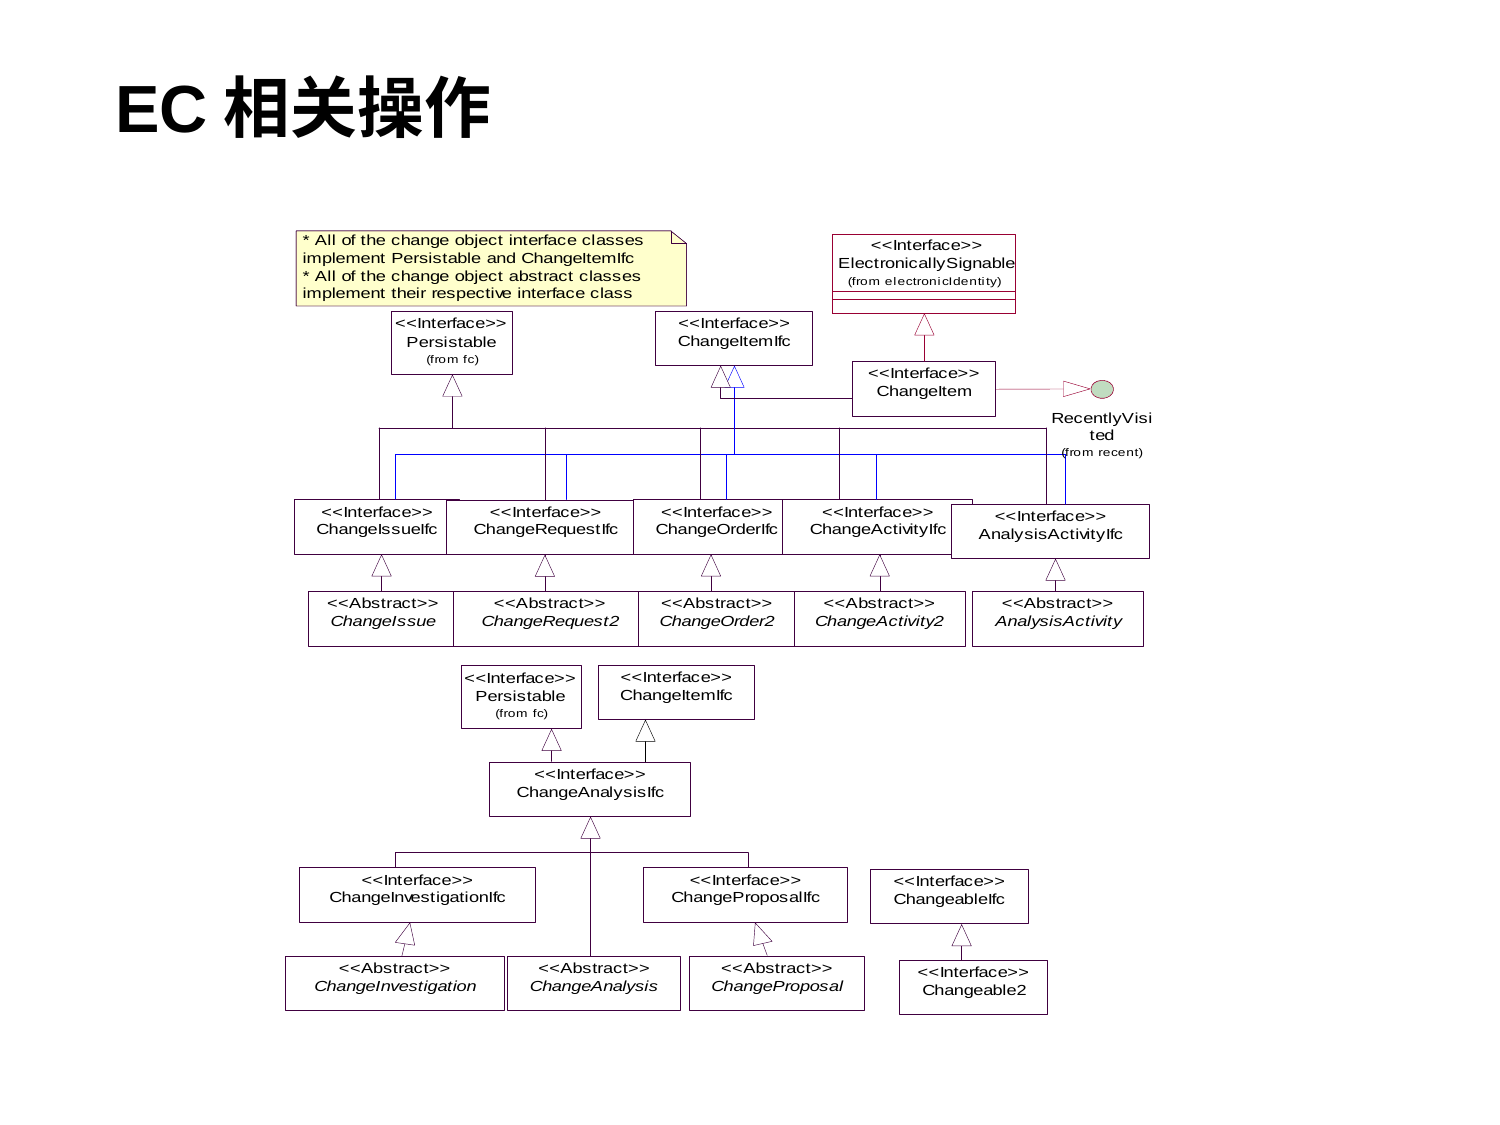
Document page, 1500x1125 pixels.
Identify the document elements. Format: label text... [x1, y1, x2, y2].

title EC相关操作 [100, 52, 1395, 154]
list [241, 191, 1200, 1062]
